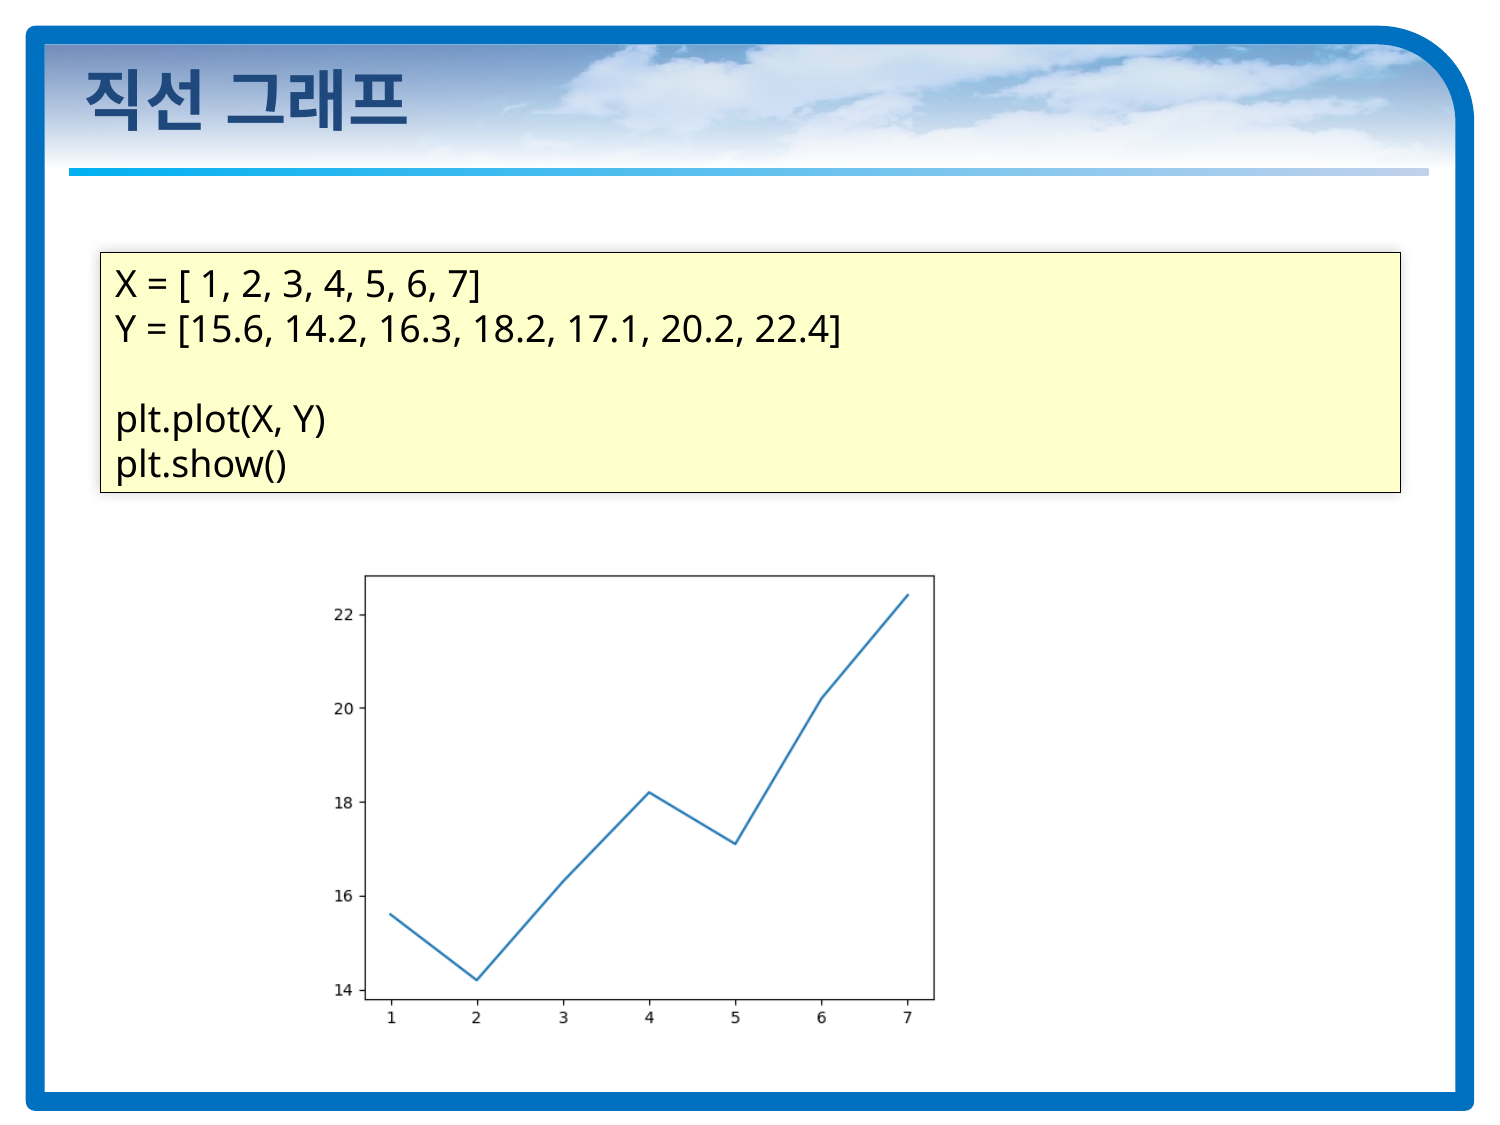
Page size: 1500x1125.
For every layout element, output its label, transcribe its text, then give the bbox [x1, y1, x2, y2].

text_box [0, 0, 1500, 75]
picture [273, 510, 1007, 1060]
text_box X = [ 1, 2, 3, 4, 5, 6, 7] Y = [15.6, 14.2, 16.3, 18.2, 17.1, 20.2, 22.4] plt.plot(X, Y) plt.show() [100, 252, 1401, 493]
title 직선 그래프 [68, 75, 1419, 163]
